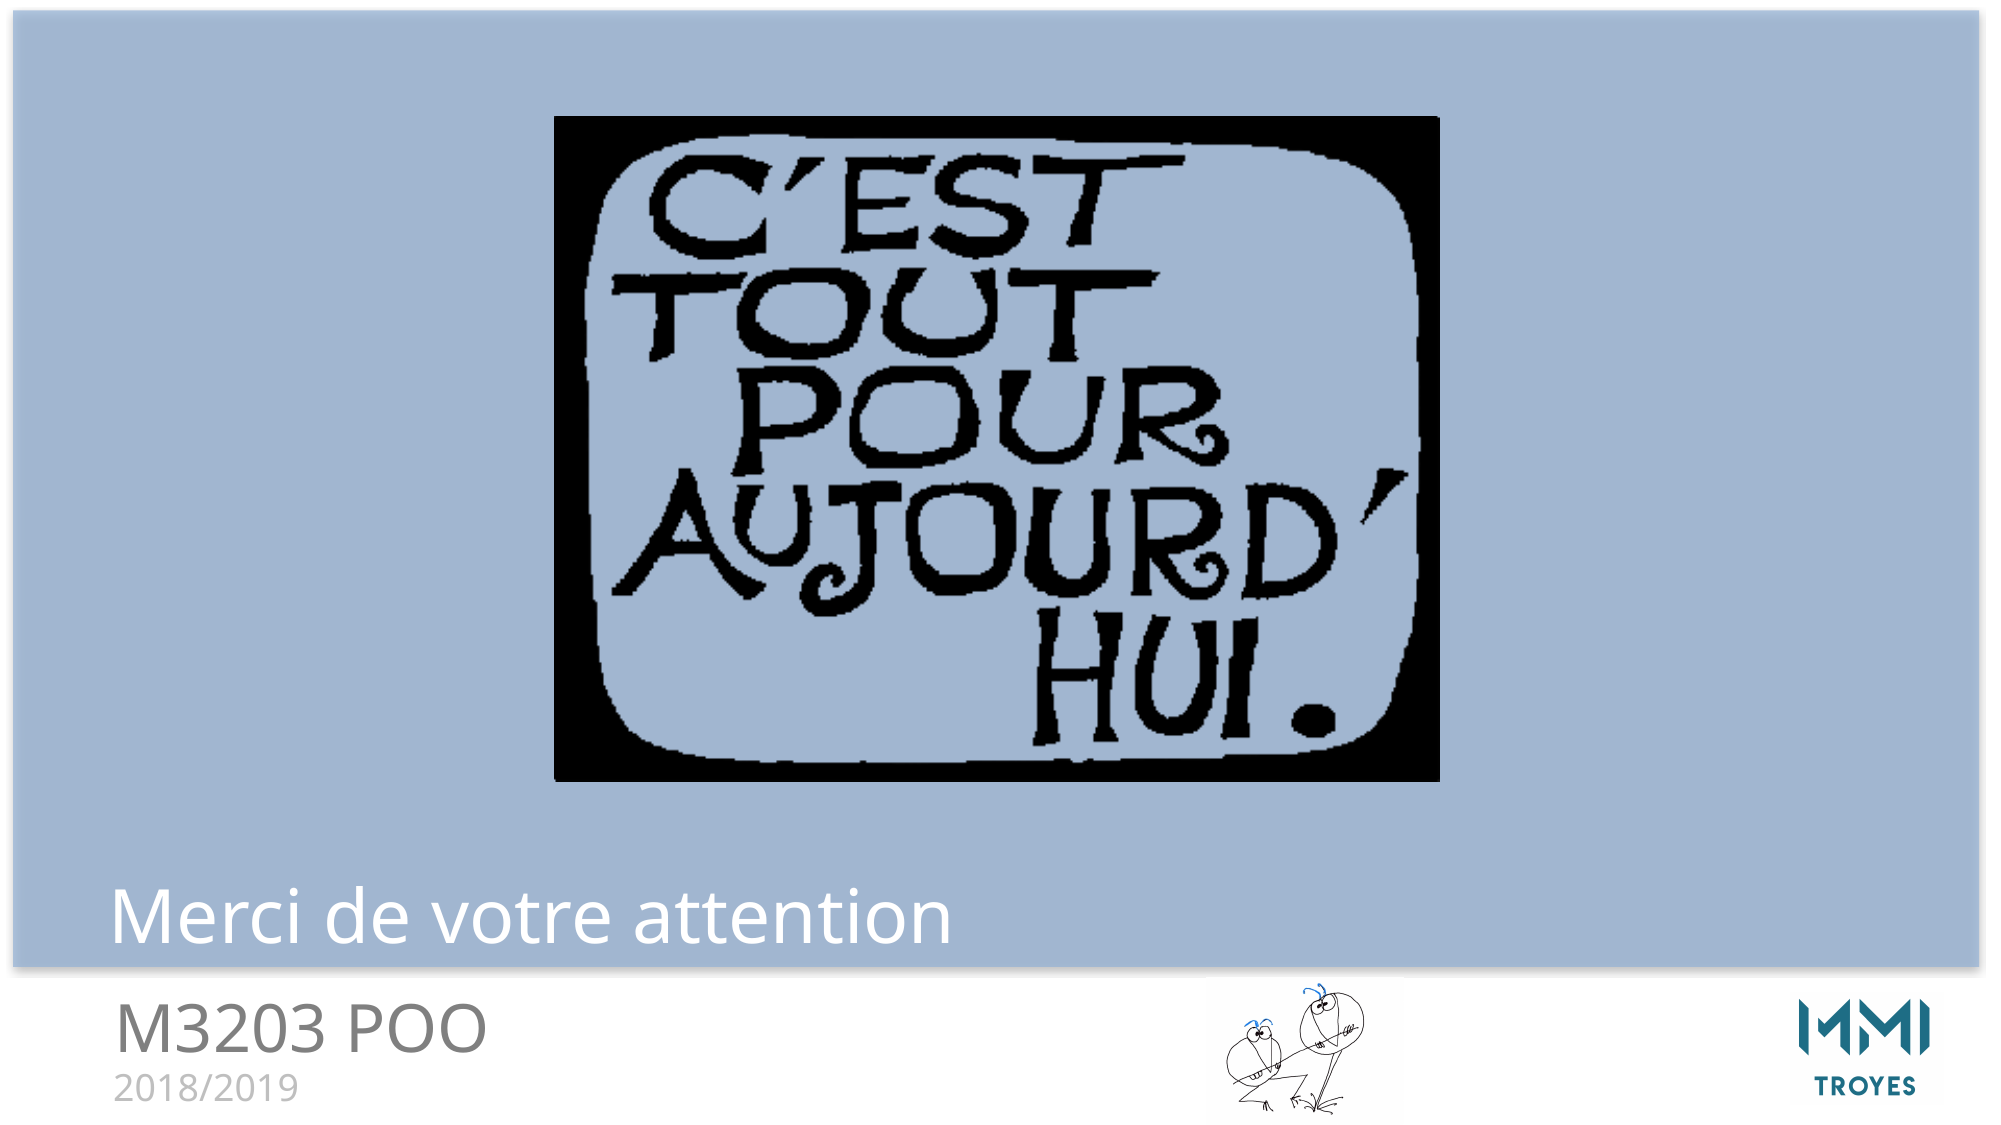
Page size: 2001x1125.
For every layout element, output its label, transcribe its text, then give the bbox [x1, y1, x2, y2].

picture [554, 116, 1441, 782]
picture [1206, 977, 1404, 1125]
title Merci de votre attention [93, 724, 1973, 966]
picture [1790, 992, 1944, 1105]
